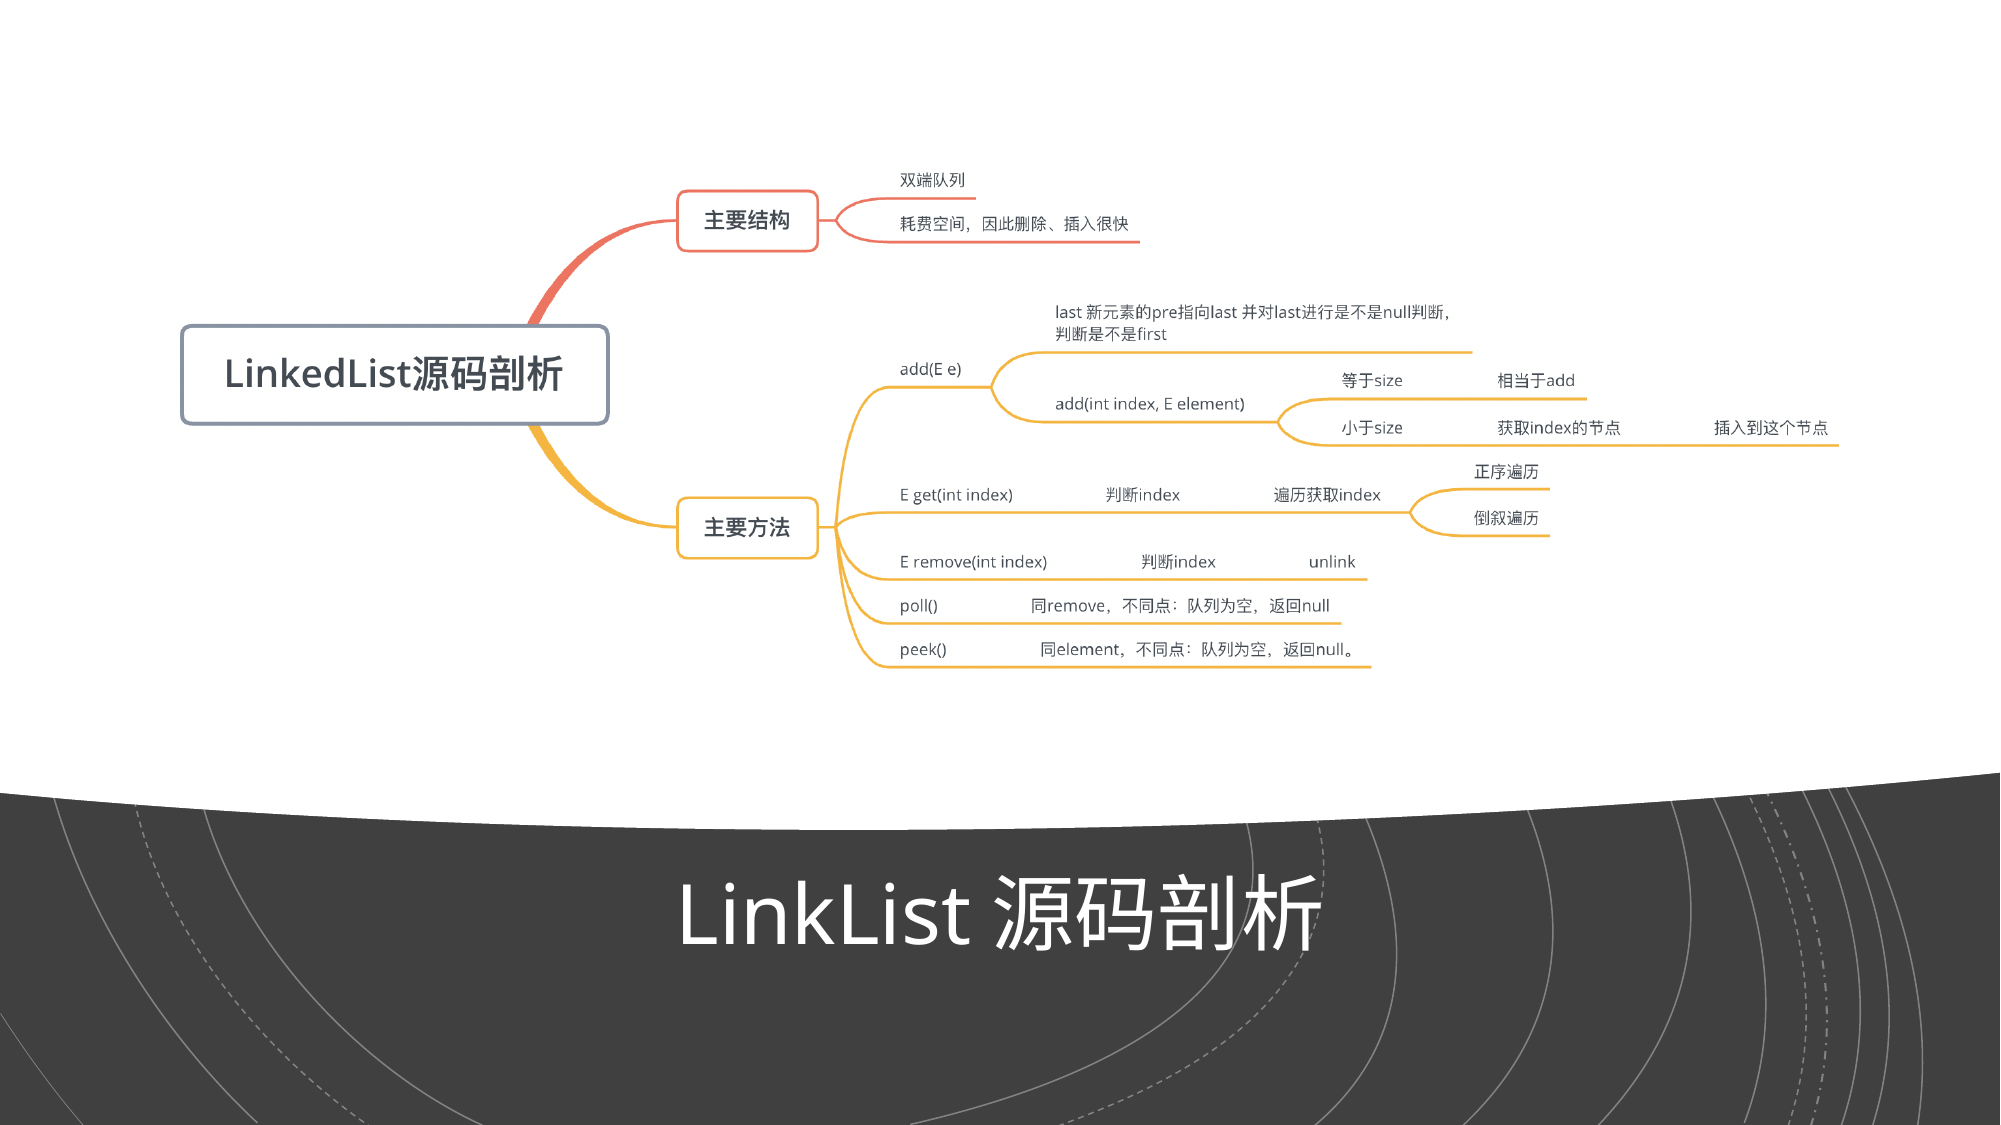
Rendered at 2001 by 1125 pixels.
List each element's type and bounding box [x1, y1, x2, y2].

text_box [0, 0, 1999, 1125]
picture [114, 102, 1888, 737]
